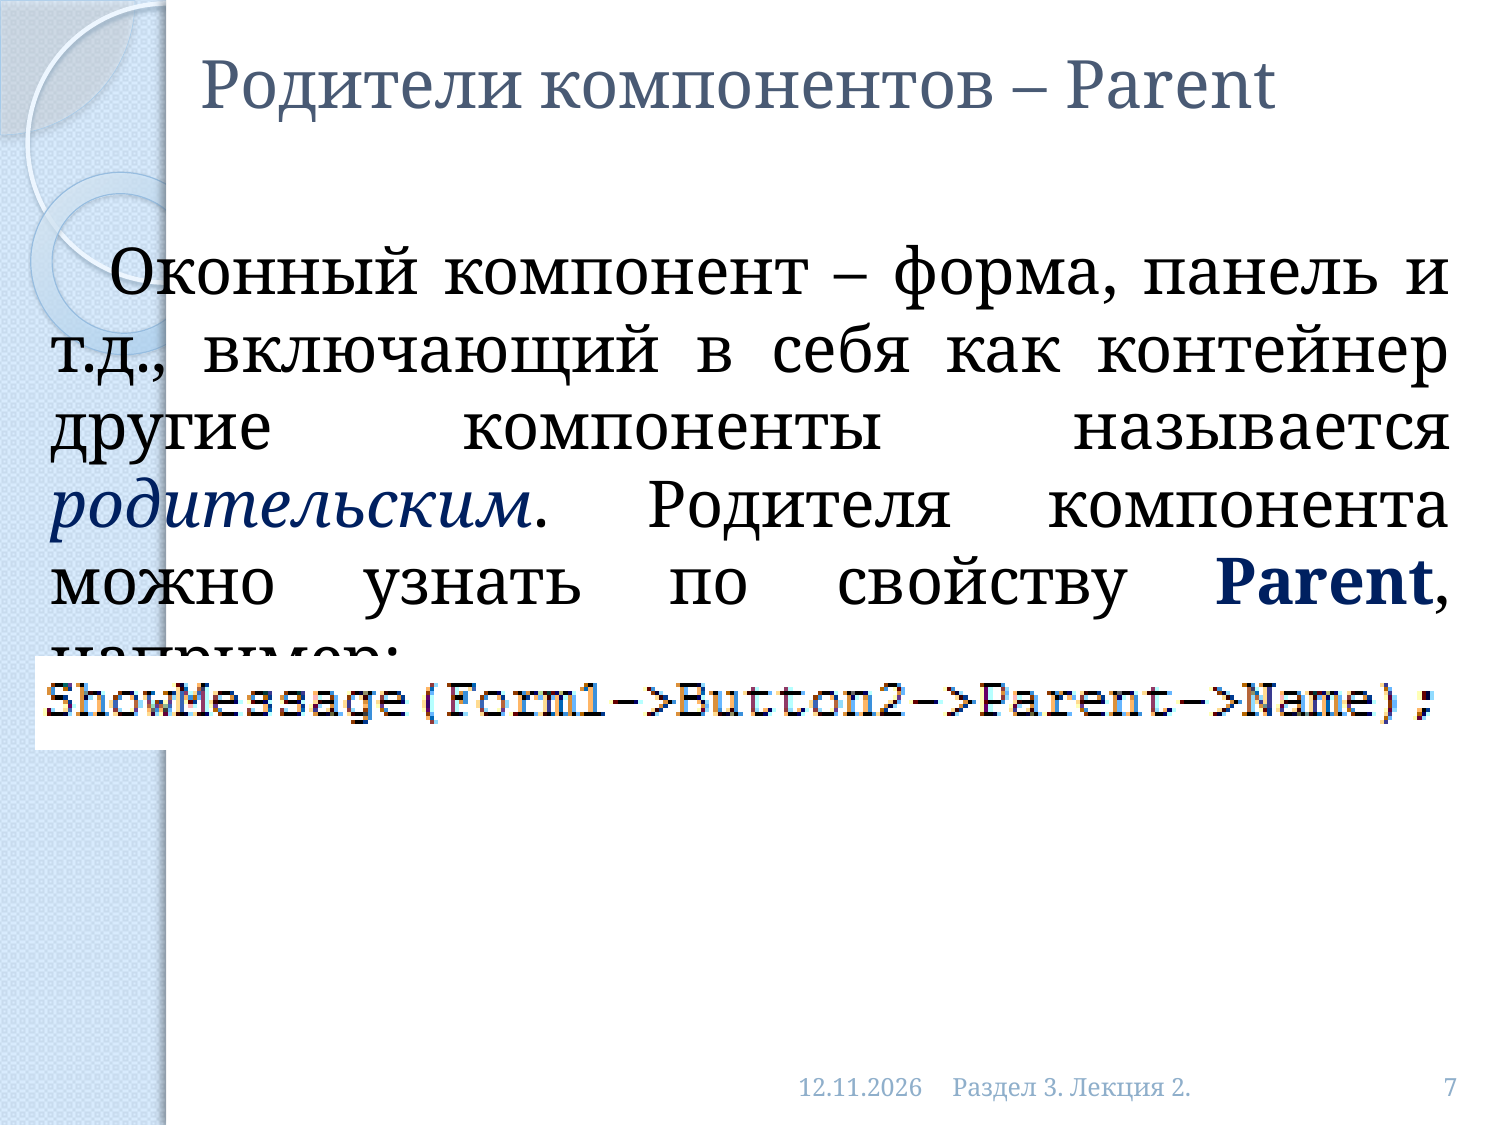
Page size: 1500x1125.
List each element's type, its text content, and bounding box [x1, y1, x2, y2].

list Оконный компонент – форма, панель и т.д., включающий в себя как контейнер другие компоненты называется родительским. Родителя компонента можно узнать по свойству Parent, например: [35, 222, 1466, 653]
picture [34, 655, 1473, 751]
title Родители компонентов – Parent [0, 11, 1477, 153]
slide_number 7 [1413, 1034, 1488, 1113]
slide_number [587, 1034, 937, 1113]
list Оконный компонент – форма, панель и т.д., включающий в себя как контейнер другие компоненты называется родительским. Родителя компонента можно узнать по свойству Parent, например: [35, 761, 1466, 1125]
footer Раздел 3. Лекция 2. [937, 1034, 1413, 1113]
